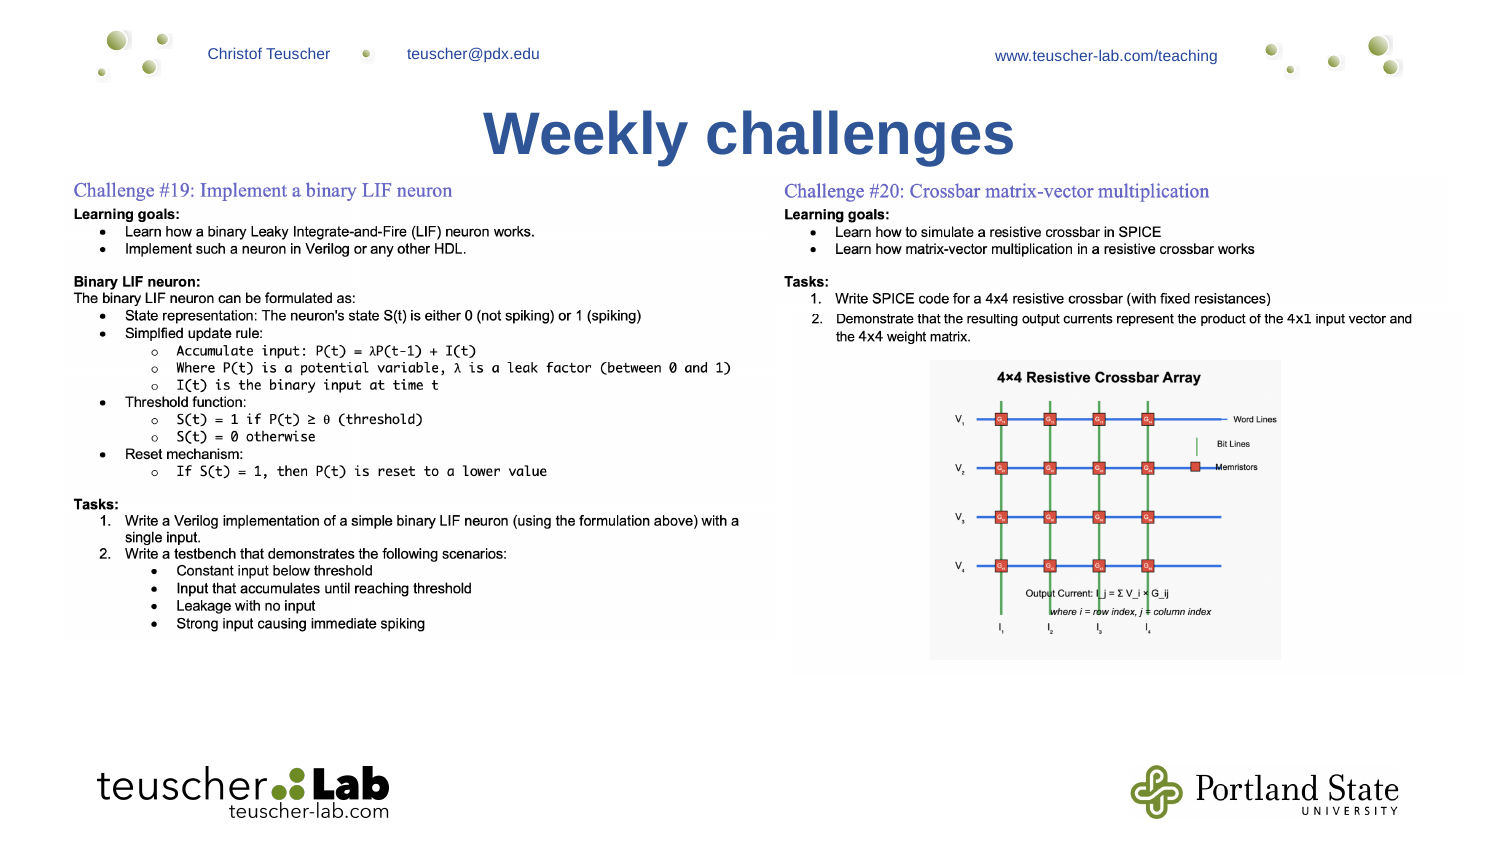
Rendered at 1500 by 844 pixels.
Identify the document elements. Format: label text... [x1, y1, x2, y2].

picture [1130, 765, 1399, 819]
picture [57, 172, 1452, 640]
picture [789, 314, 1464, 678]
picture [97, 766, 389, 818]
text_box Weekly challenges [0, 96, 1500, 173]
